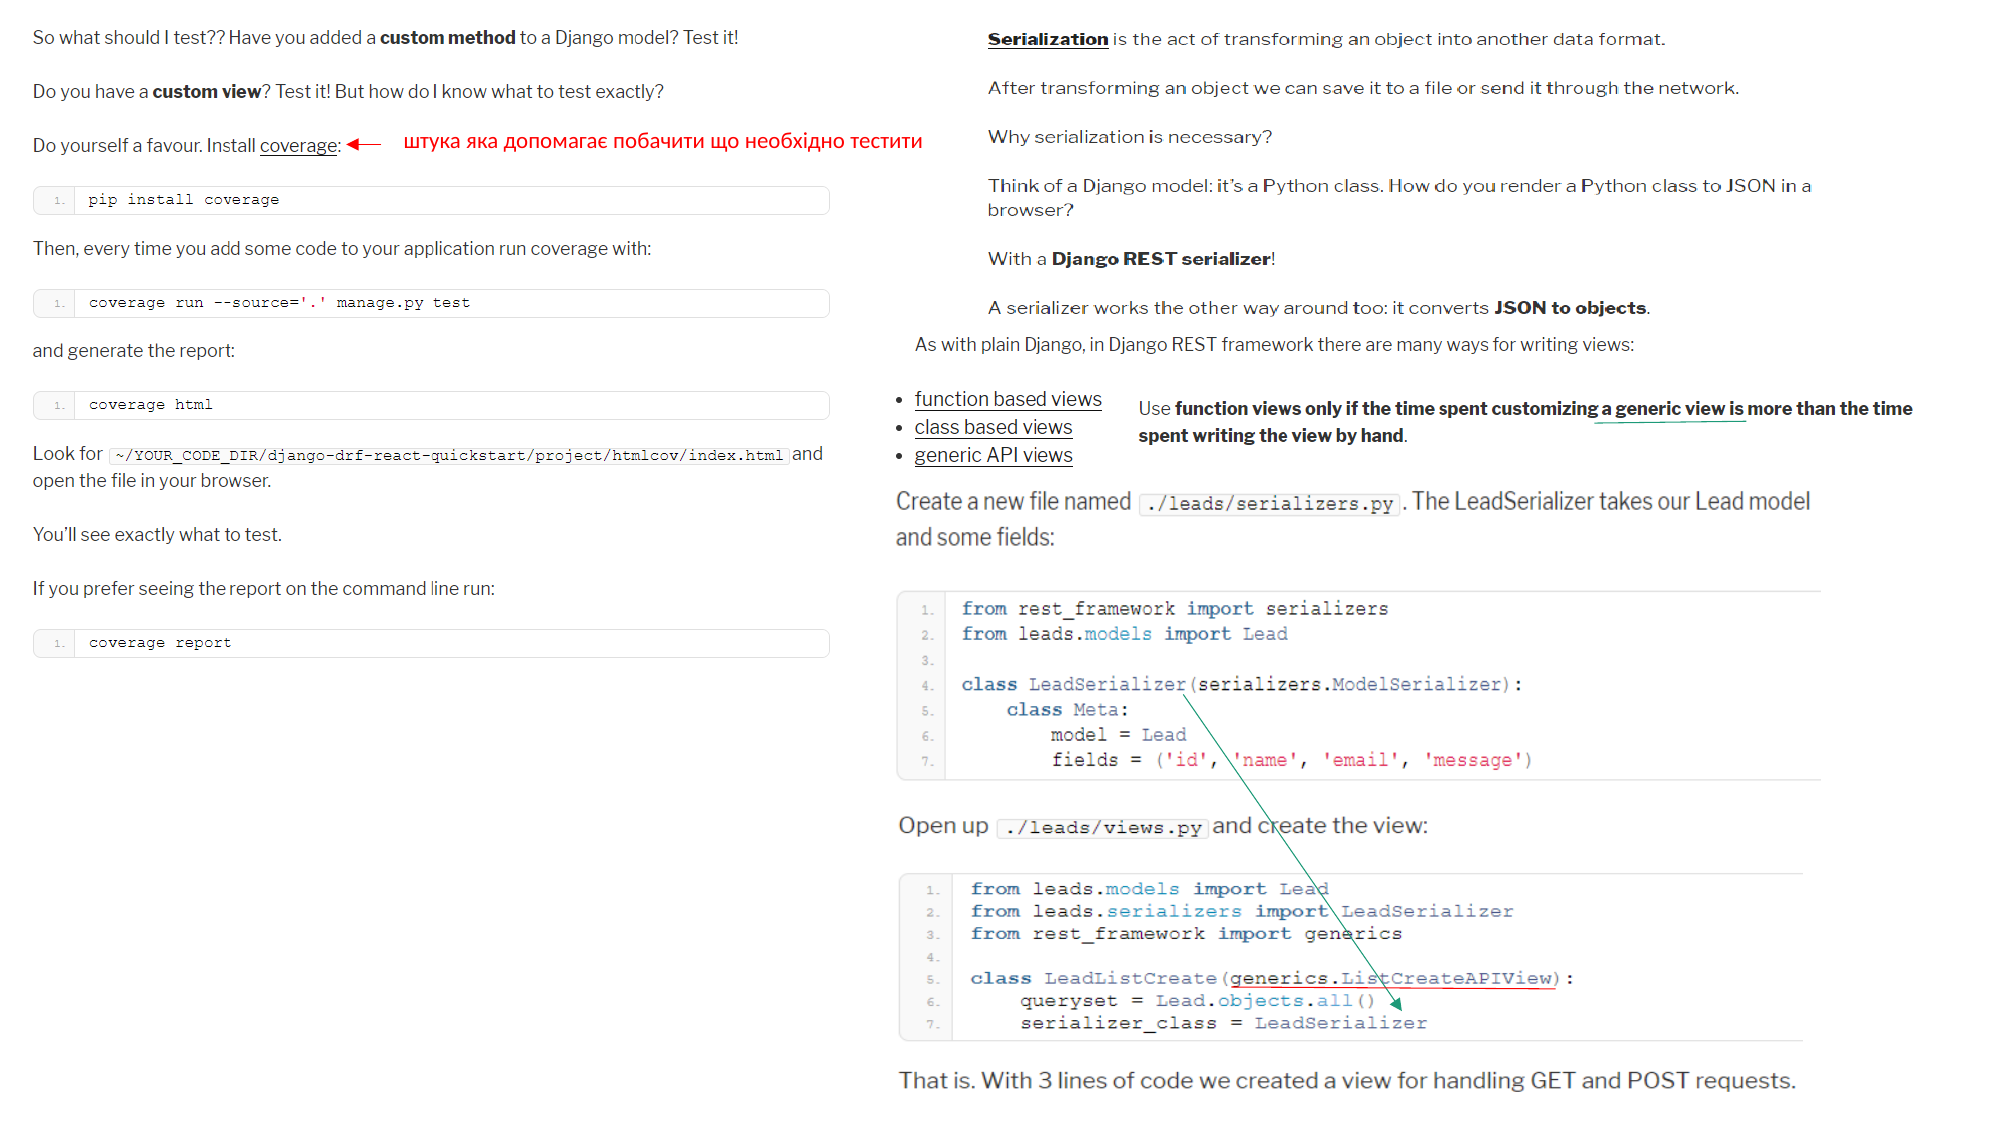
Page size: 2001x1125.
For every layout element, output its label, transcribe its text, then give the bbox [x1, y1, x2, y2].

picture [886, 478, 1821, 782]
text_box штука яка допомагає побачити що необхідно тестити [839, 118, 940, 161]
picture [886, 812, 1803, 1099]
picture [886, 25, 1918, 475]
picture [27, 25, 839, 662]
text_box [1183, 694, 1402, 1011]
